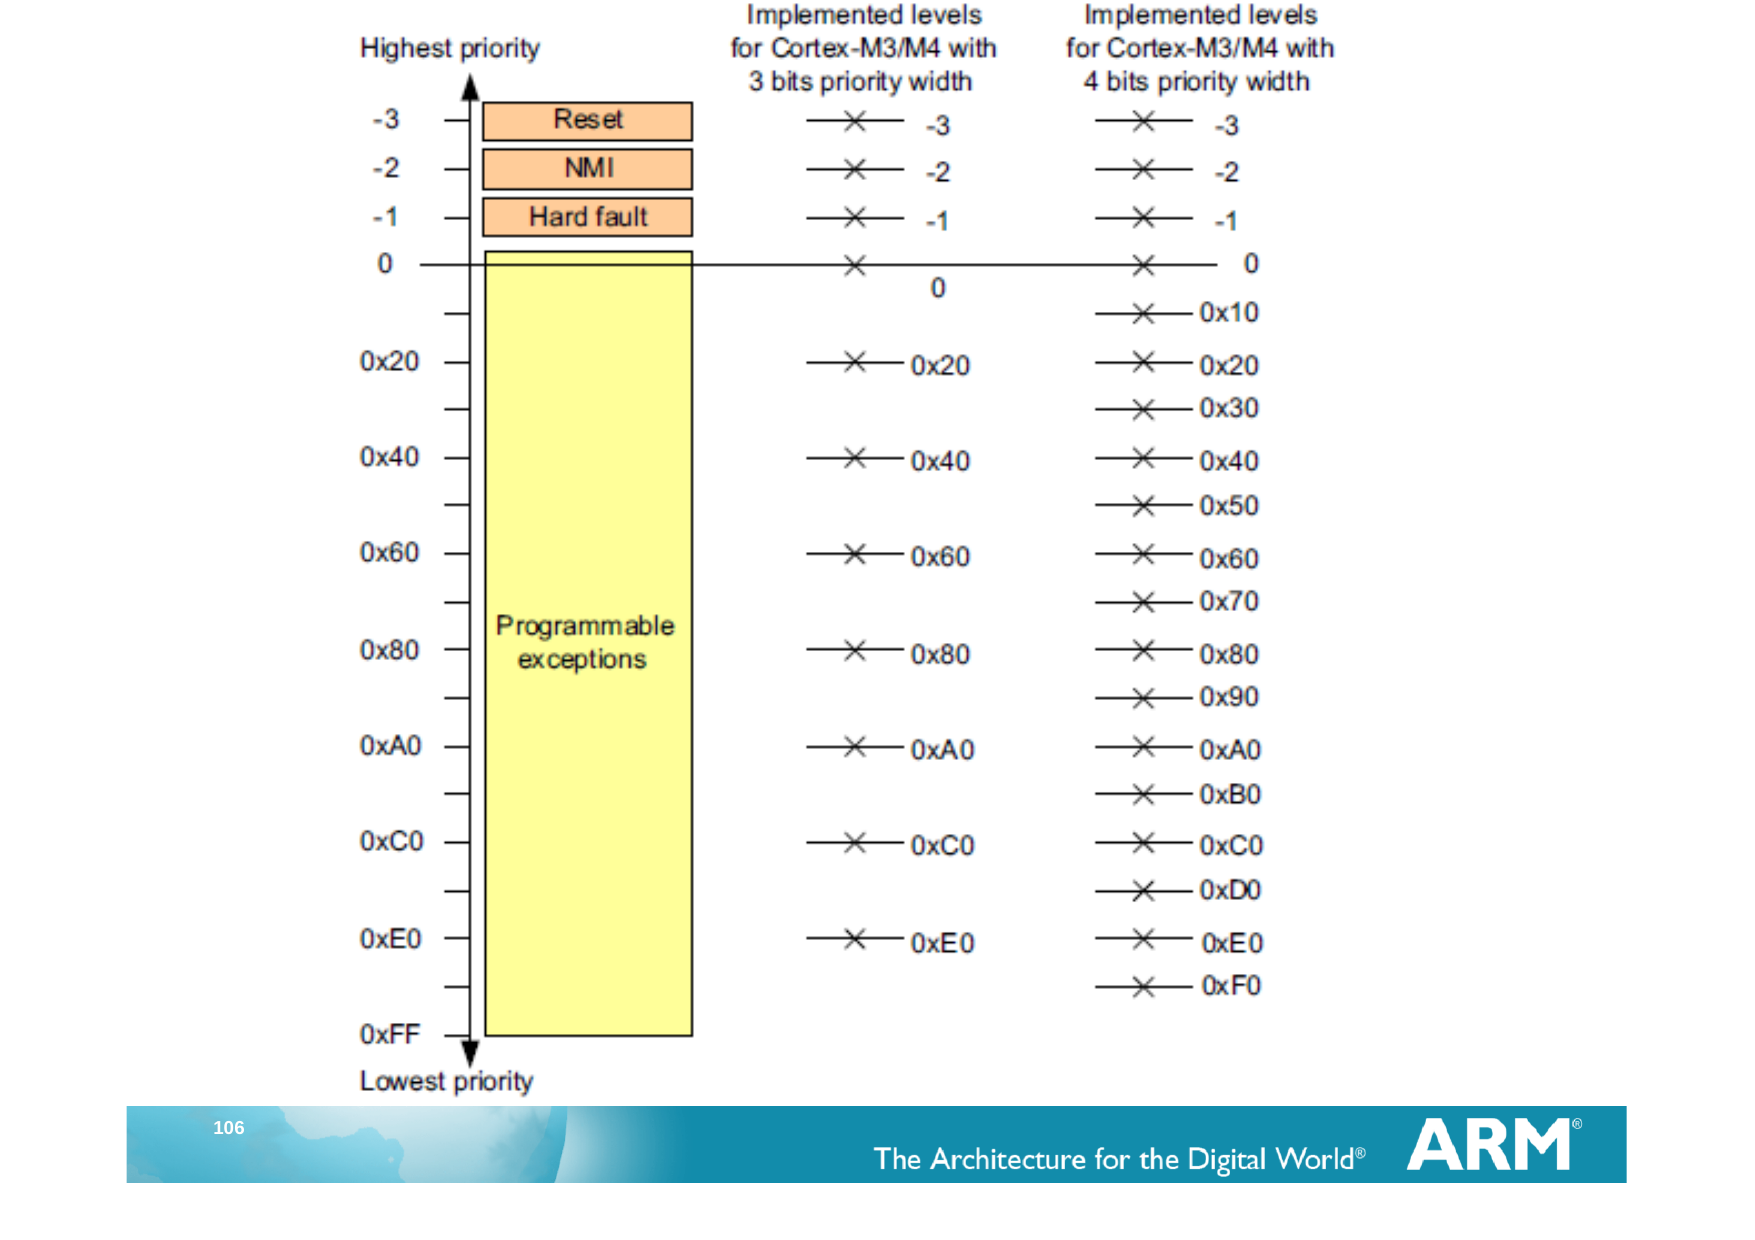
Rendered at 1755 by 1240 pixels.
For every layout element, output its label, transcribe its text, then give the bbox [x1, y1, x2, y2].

picture [126, 1106, 1627, 1183]
picture [345, 0, 1356, 1100]
slide_number 106 [198, 1115, 275, 1176]
